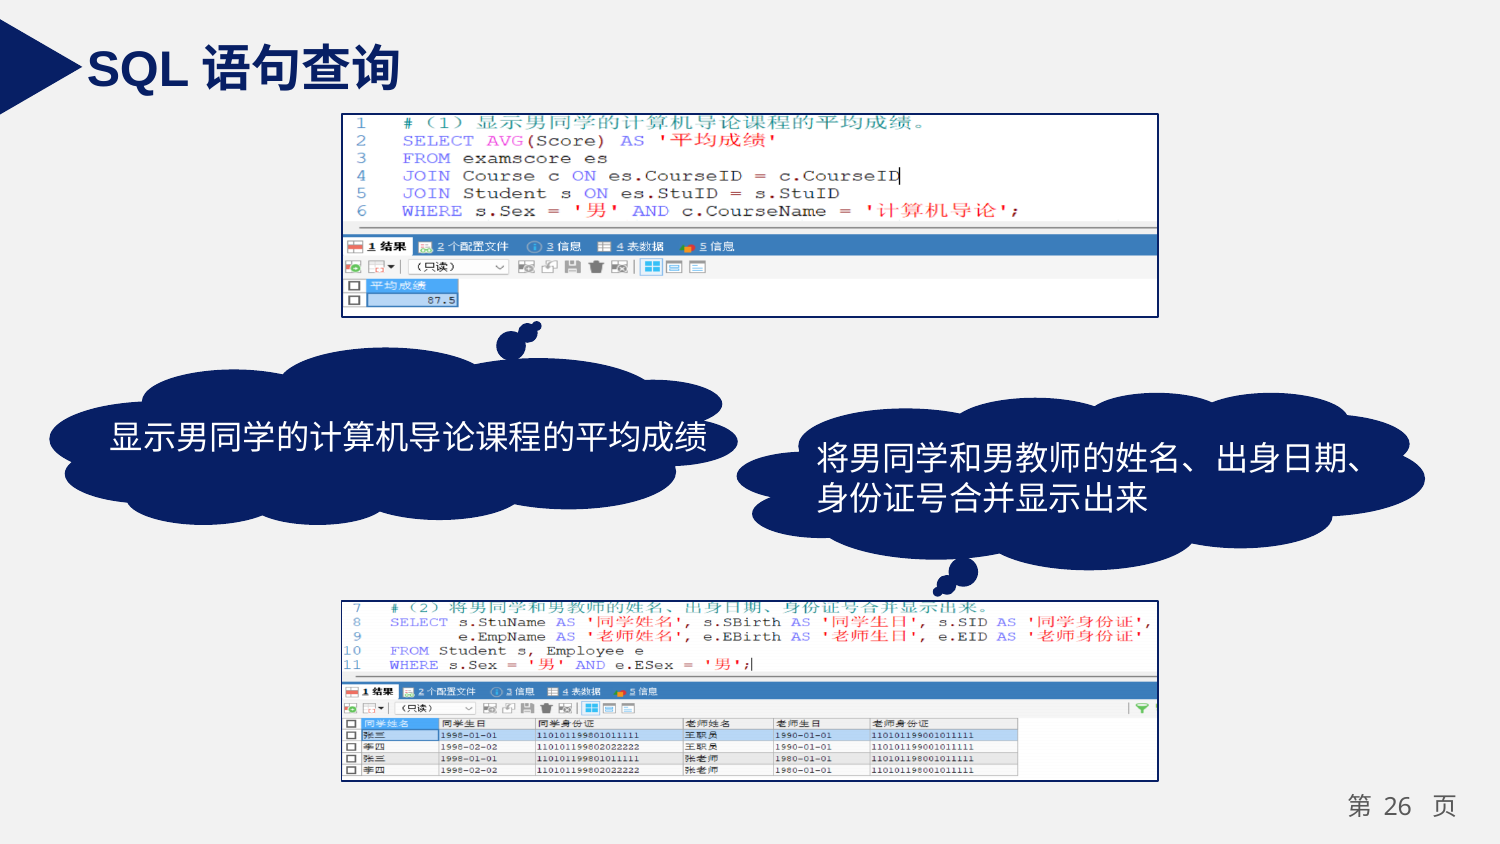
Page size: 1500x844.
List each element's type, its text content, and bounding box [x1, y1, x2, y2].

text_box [49, 348, 738, 526]
text_box SQL语句查询 [71, 29, 417, 105]
picture [342, 114, 1158, 317]
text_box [737, 392, 1425, 570]
text_box [0, 19, 83, 115]
picture [342, 601, 1158, 781]
